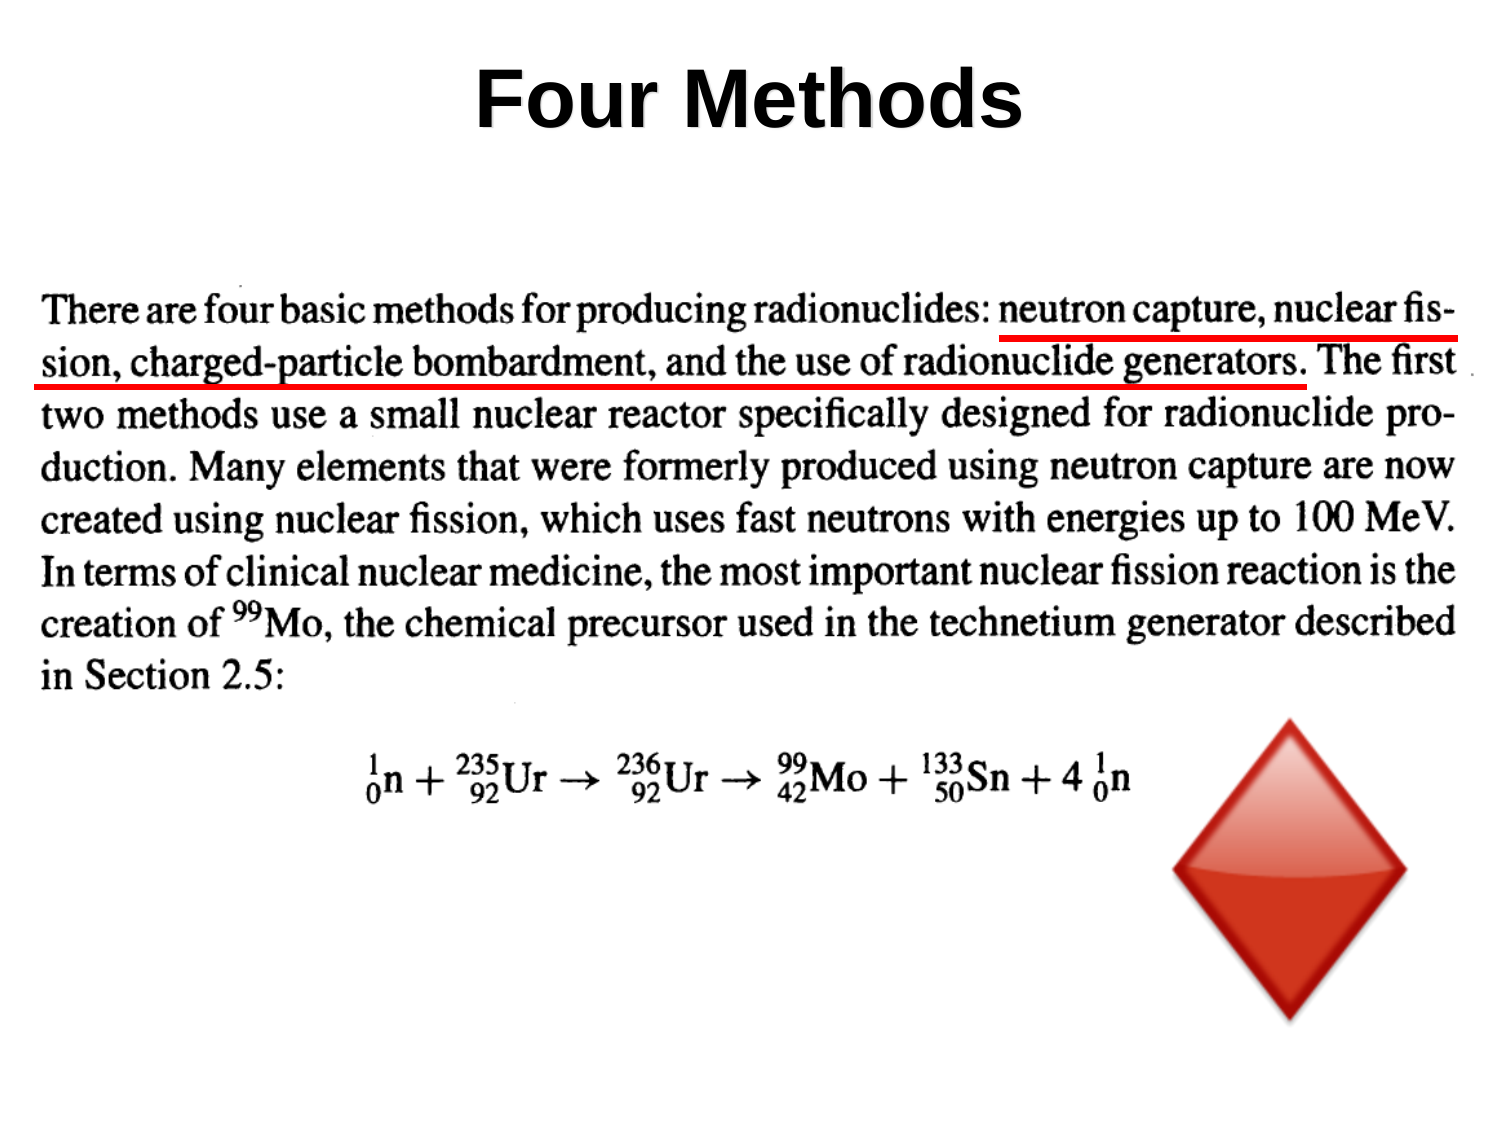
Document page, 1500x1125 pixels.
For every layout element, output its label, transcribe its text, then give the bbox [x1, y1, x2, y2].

title Four Methods [24, 24, 1476, 163]
picture [20, 279, 1480, 1038]
